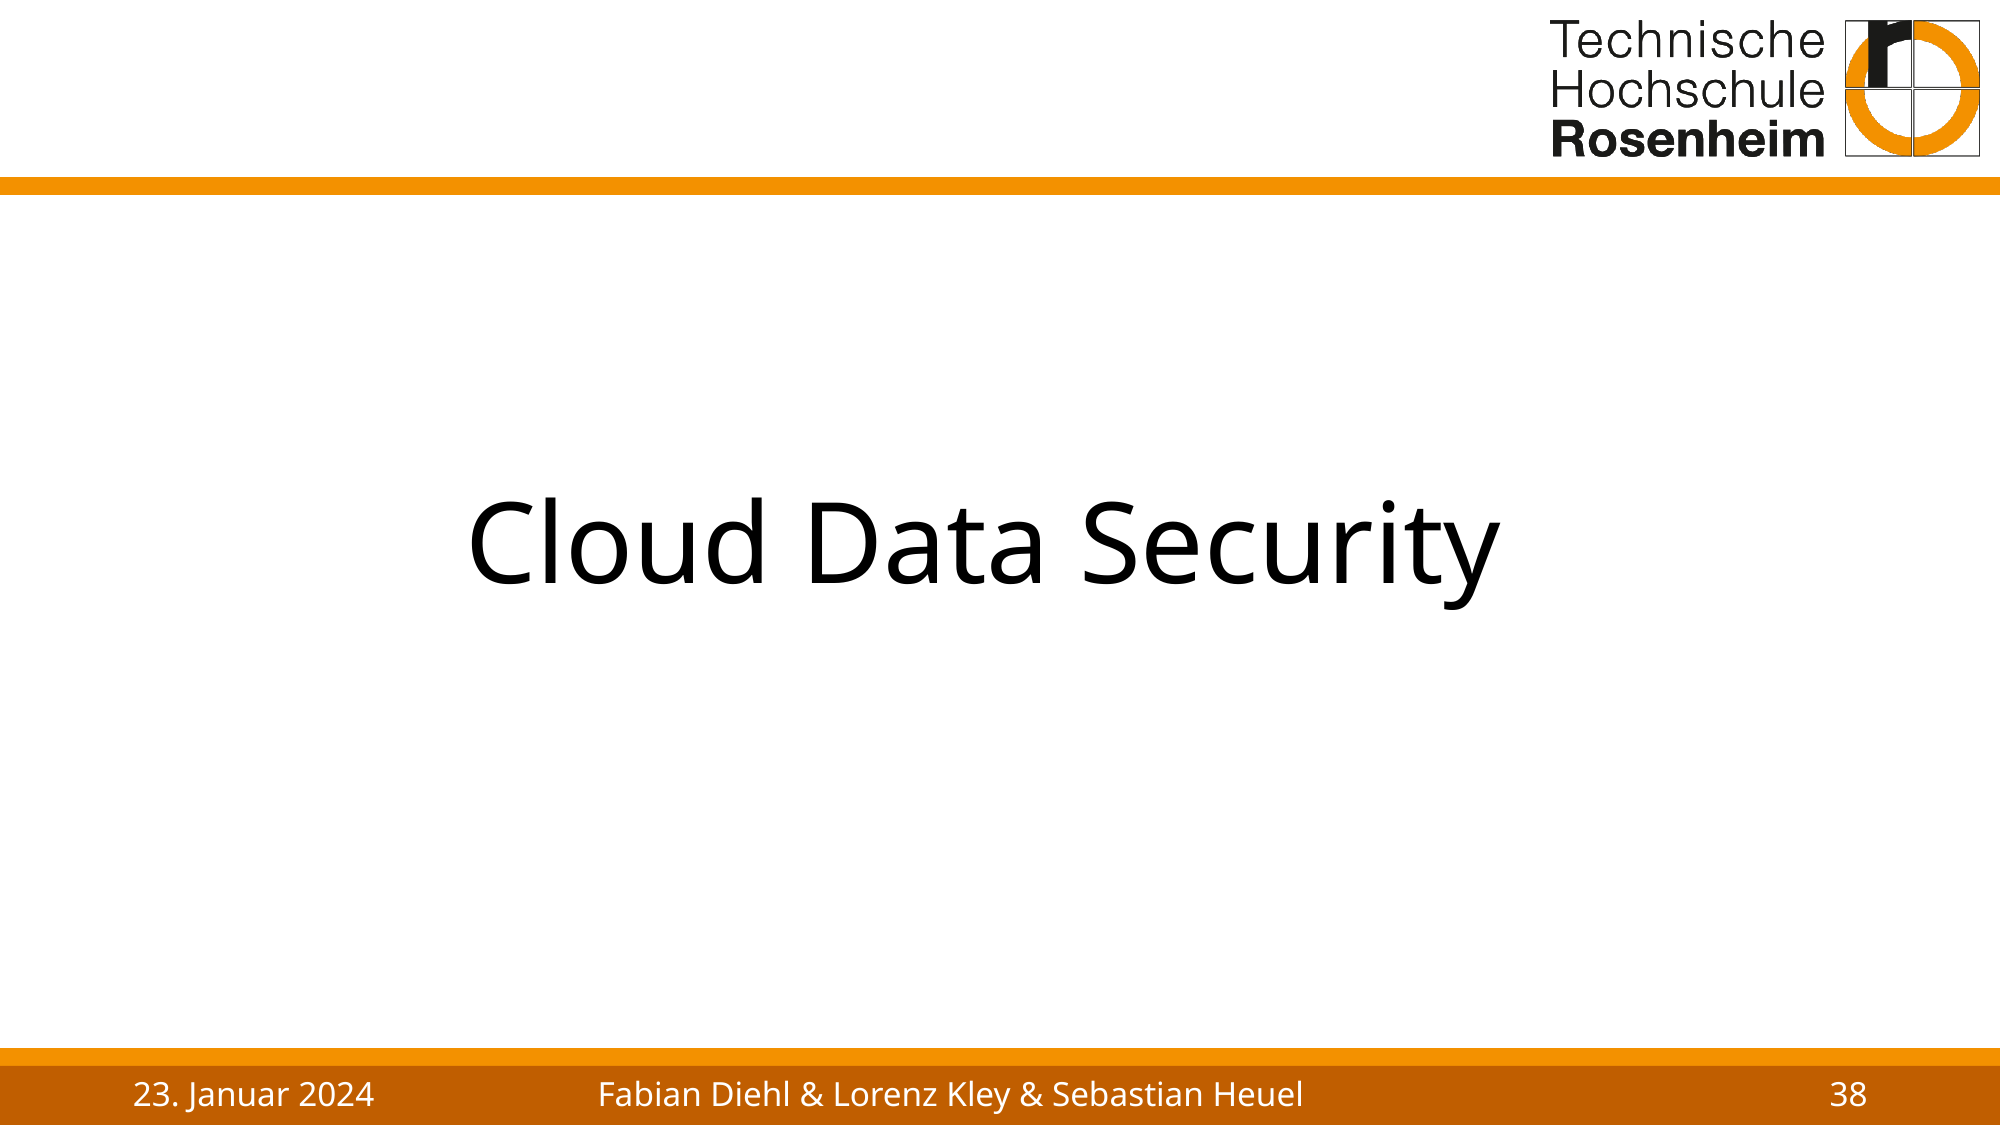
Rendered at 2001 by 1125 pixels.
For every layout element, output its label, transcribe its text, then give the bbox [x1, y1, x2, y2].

text_box Cloud Data Security [78, 463, 1889, 614]
footer Fabian Diehl & Lorenz Kley & Sebastian Heuel [582, 1065, 1385, 1125]
slide_number 38 [1814, 1065, 1907, 1125]
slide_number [118, 1065, 569, 1125]
picture [1550, 20, 1980, 157]
